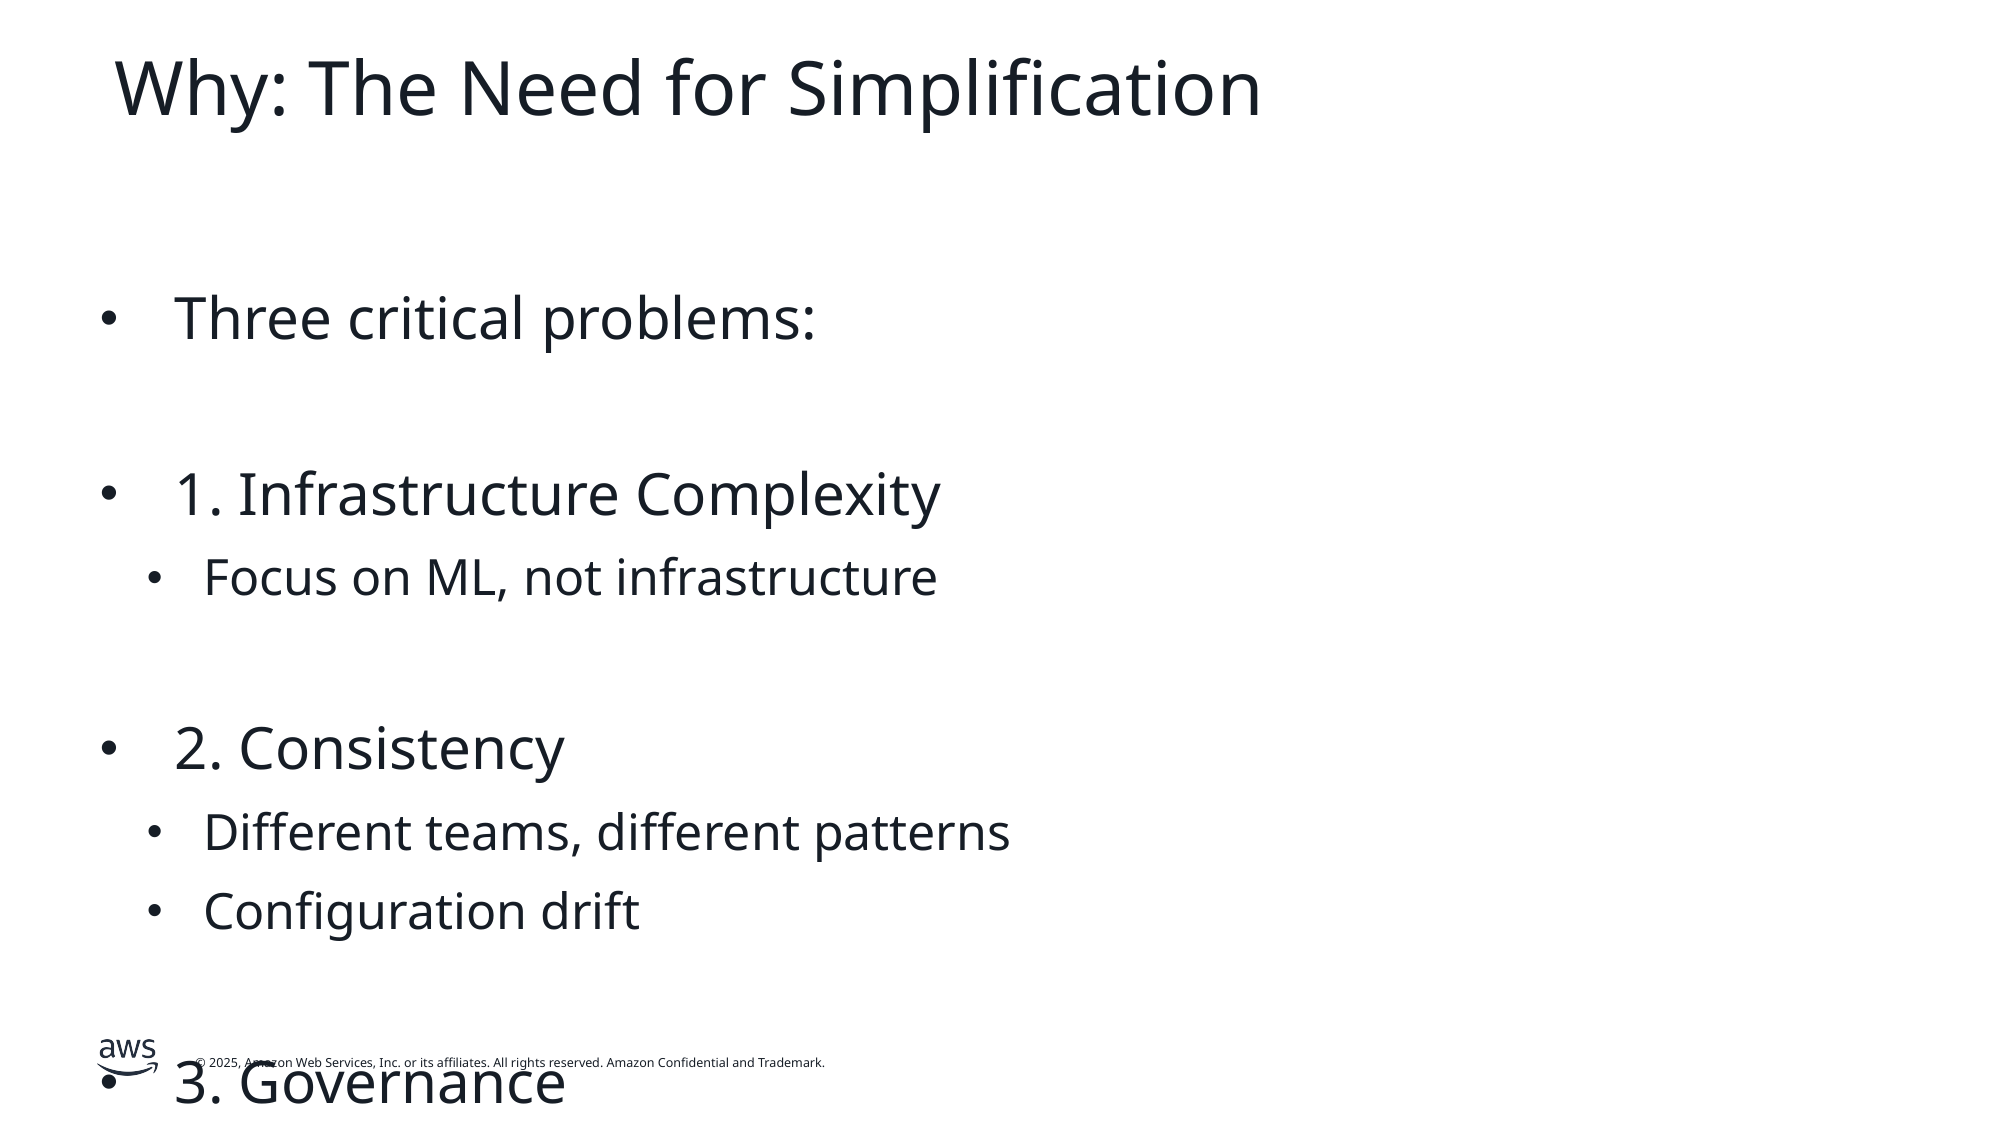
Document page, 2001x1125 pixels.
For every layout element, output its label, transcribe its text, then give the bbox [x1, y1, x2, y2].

list Three critical problems: 1. Infrastructure Complexity Focus on ML, not infrastructure 2. Consistency Different teams, different patterns Configuration drift 3. Governance Central policy enforcement Audit trails for compliance Cost management [99, 281, 1900, 643]
picture [97, 1039, 158, 1076]
title Why: The Need for Simplification [99, 47, 1900, 136]
